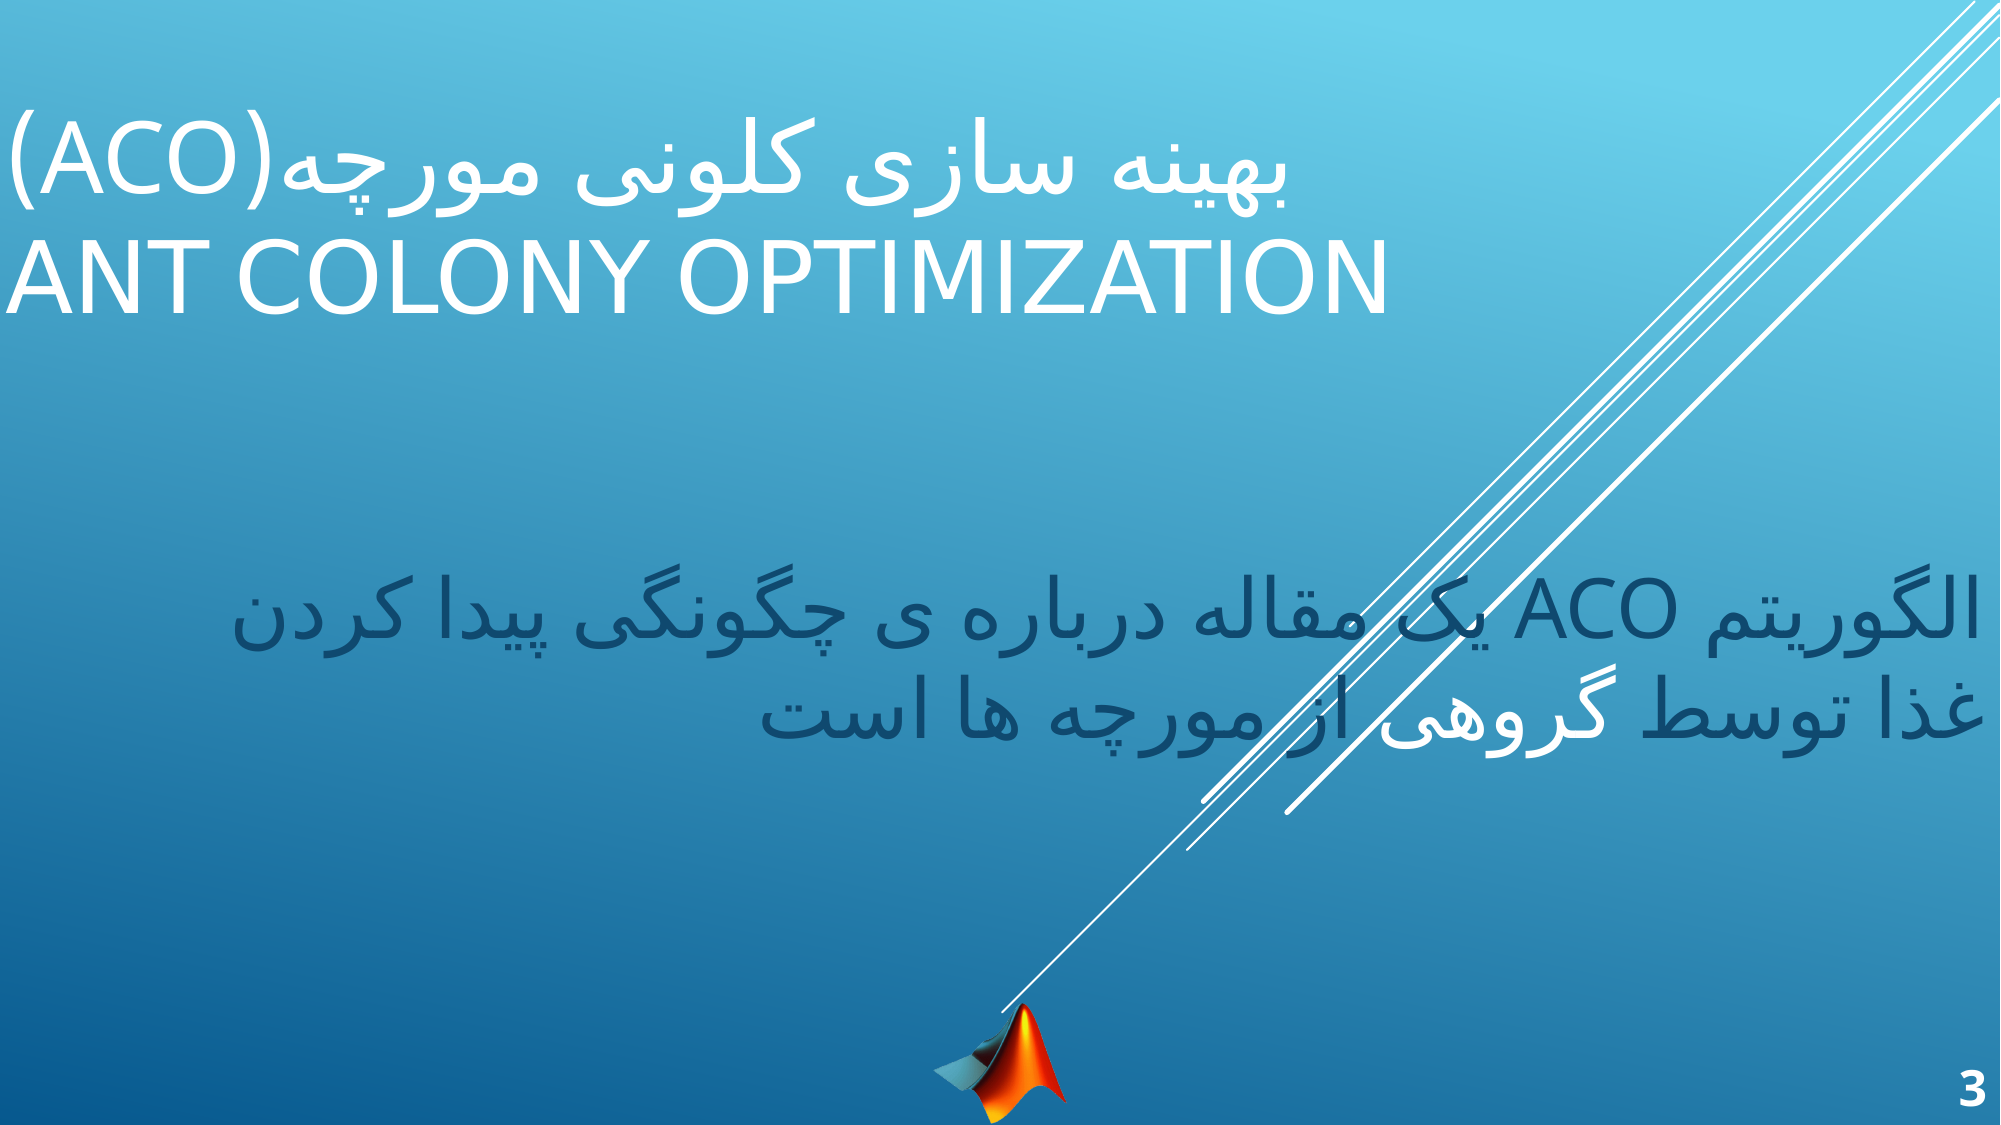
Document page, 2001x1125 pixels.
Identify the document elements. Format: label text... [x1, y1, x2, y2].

title بهینه سازی کلونی مورچه(ACO) Ant Colony Optimization [0, 0, 1878, 581]
subtitle الگوریتم ACO یک مقاله درباره ی چگونگی پیدا کردن غذا توسط گروهی از مورچه ها است [132, 548, 2000, 1125]
picture [930, 1000, 1070, 1125]
text_box 3 [1943, 1049, 2000, 1124]
